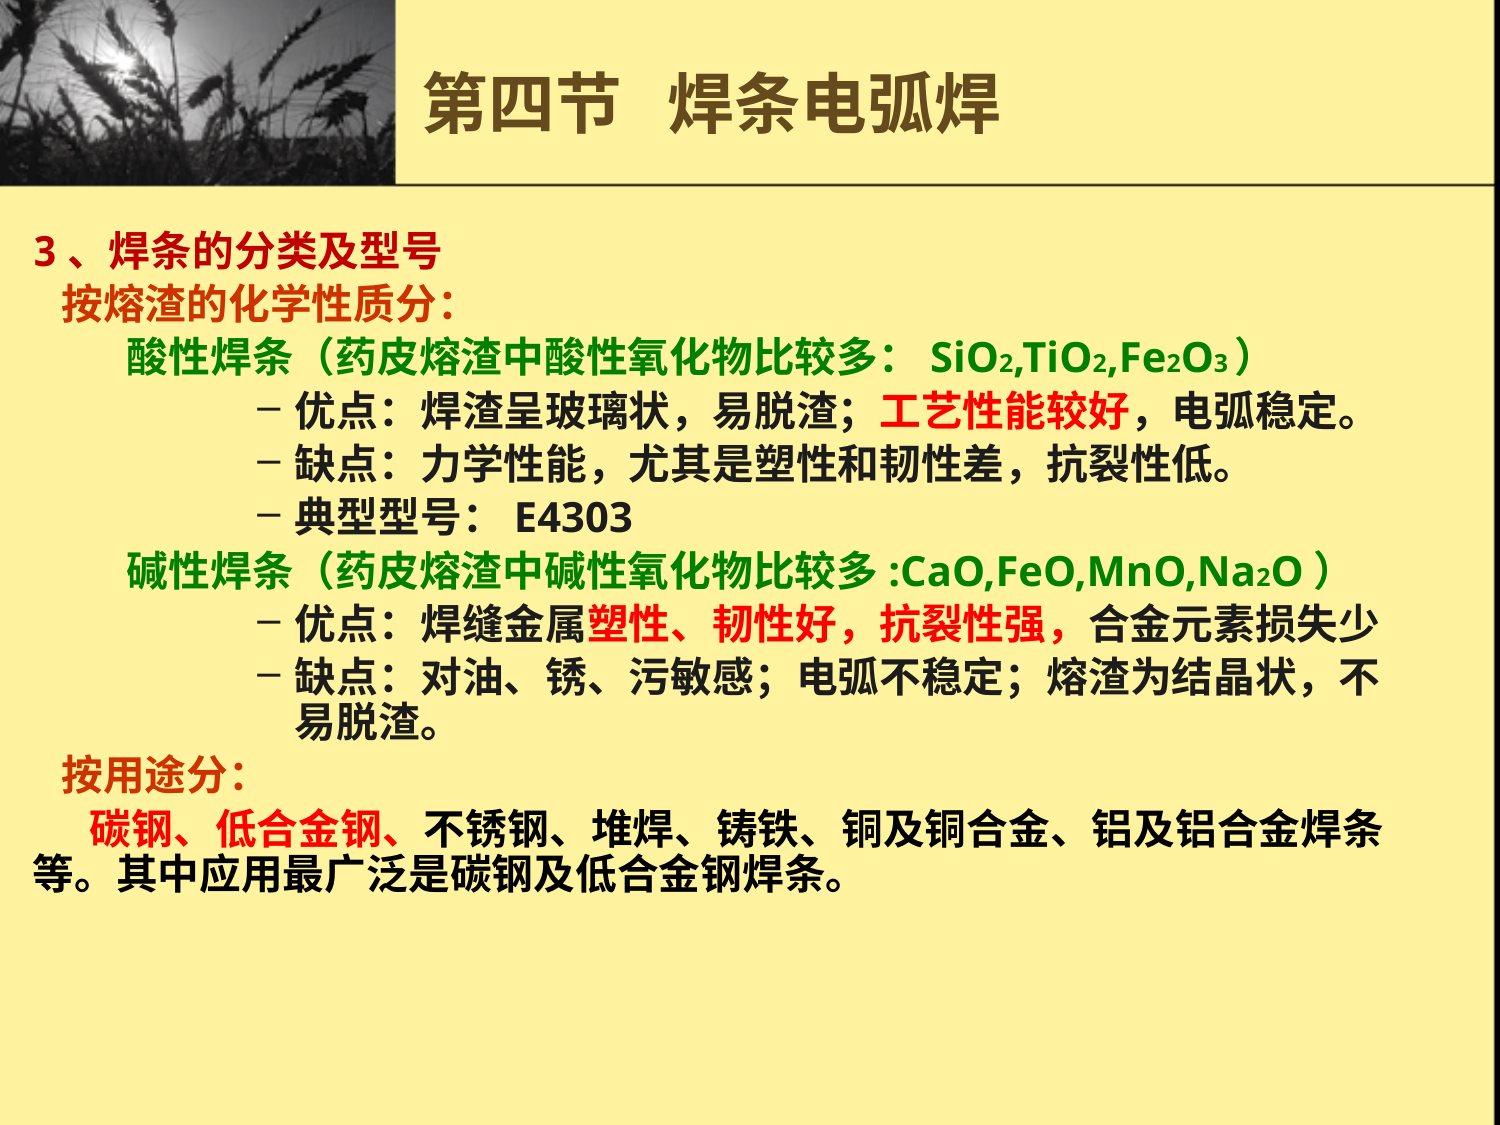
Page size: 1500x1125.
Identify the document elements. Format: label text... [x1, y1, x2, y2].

text_box 3、焊条的分类及型号 按熔渣的化学性质分： 酸性焊条（药皮熔渣中酸性氧化物比较多：SiO2,TiO2,Fe2O3） 优点：焊渣呈玻璃状，易脱渣；工艺性能较好，电弧稳定。 缺点：力学性能，尤其是塑性和韧性差，抗裂性低。 典型型号：E4303 碱性焊条（药皮熔渣中碱性氧化物比较多:CaO,FeO,MnO,Na2O） 优点：焊缝金属塑性、韧性好，抗裂性强，合金元素损失少 缺点：对油、锈、污敏感；电弧不稳定；熔渣为结晶状，不易脱渣。 按用途分： 碳钢、低合金钢、不锈钢、堆焊、铸铁、铜及铜合金、铝及铝合金焊条等。其中应用最广泛是碳钢及低合金钢焊条。 [17, 222, 1436, 1121]
picture [0, 0, 1500, 1125]
text_box 第四节 焊条电弧焊 [406, 54, 1459, 150]
